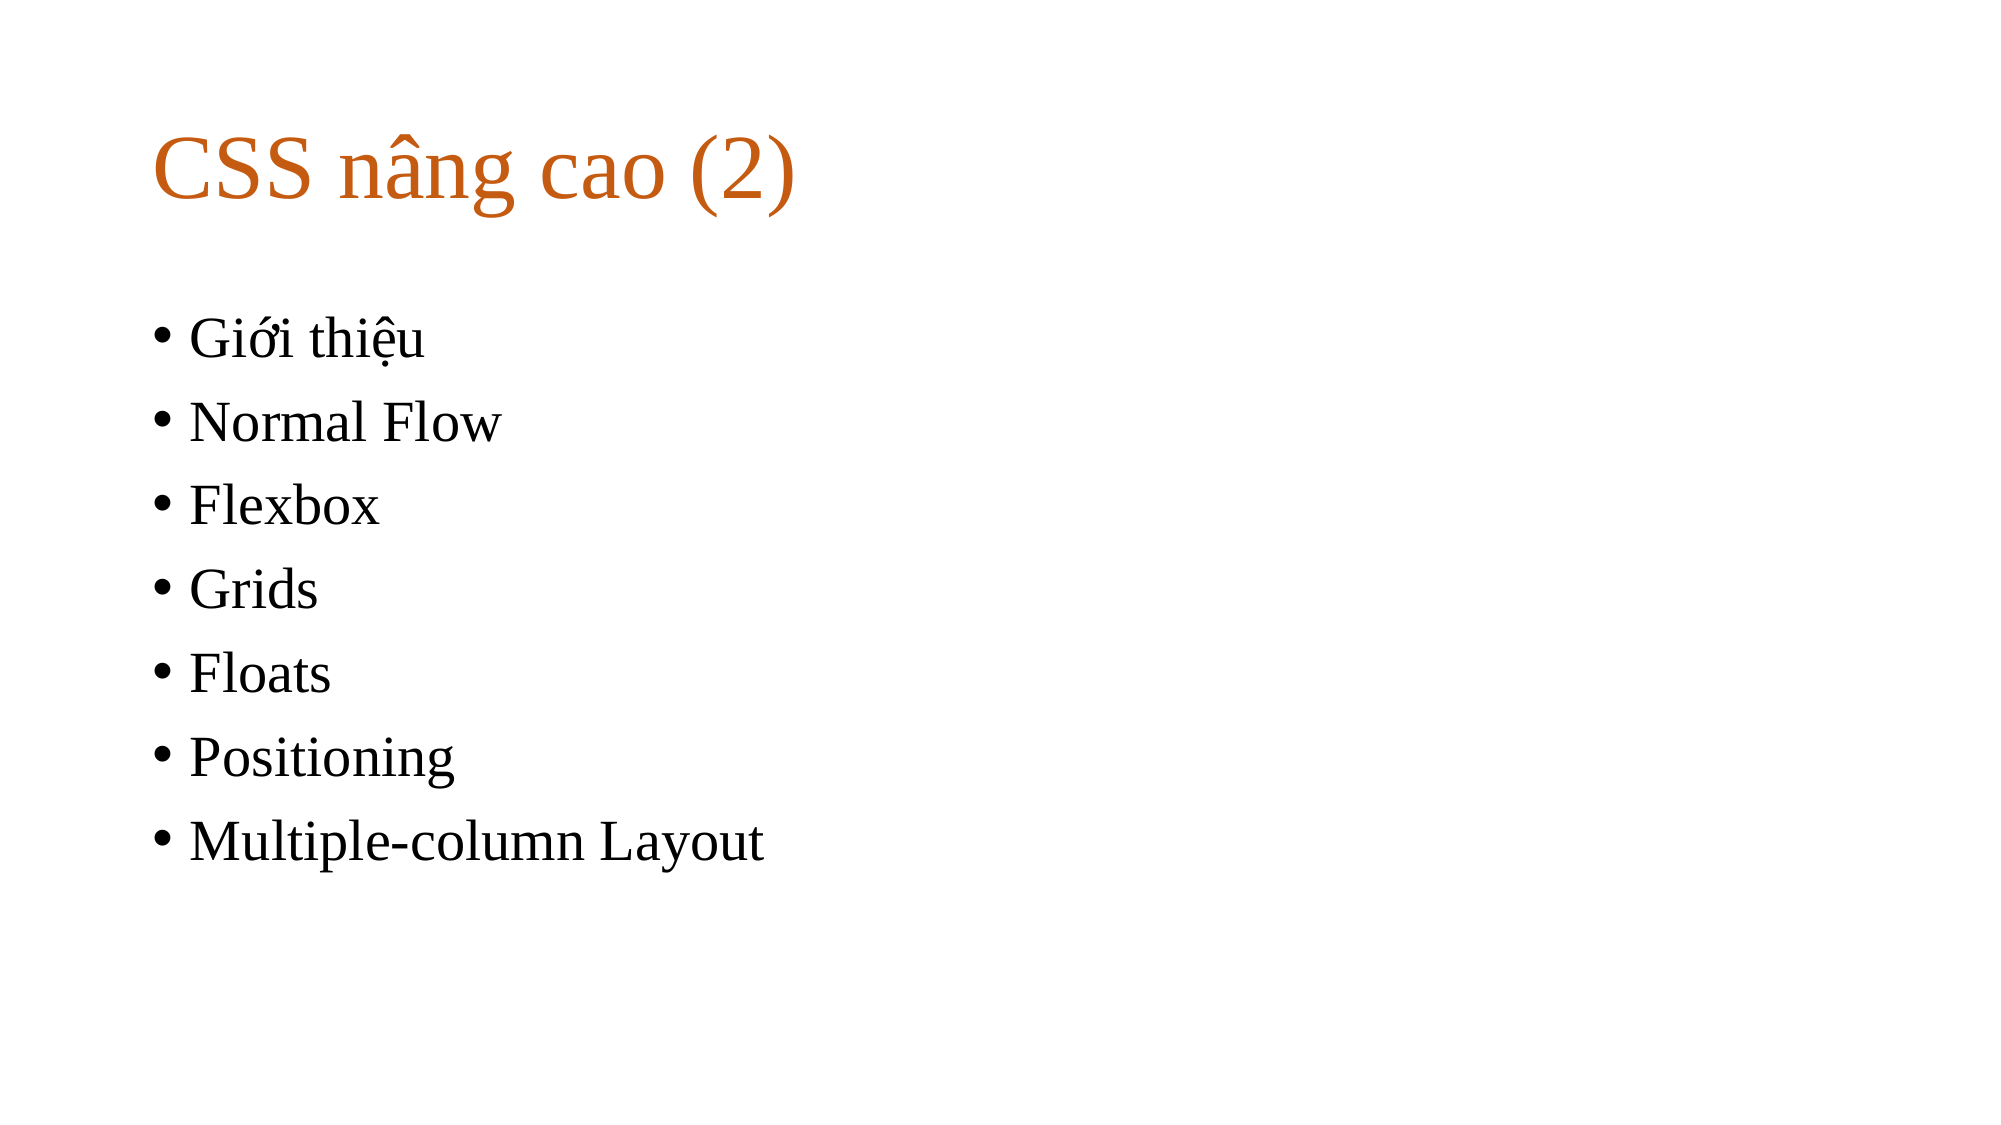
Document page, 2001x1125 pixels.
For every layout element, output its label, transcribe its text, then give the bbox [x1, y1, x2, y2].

list Giới thiệu Normal Flow Flexbox Grids Floats Positioning Multiple-column Layout [137, 299, 1863, 1014]
title CSS nâng cao (2) [137, 59, 1863, 278]
